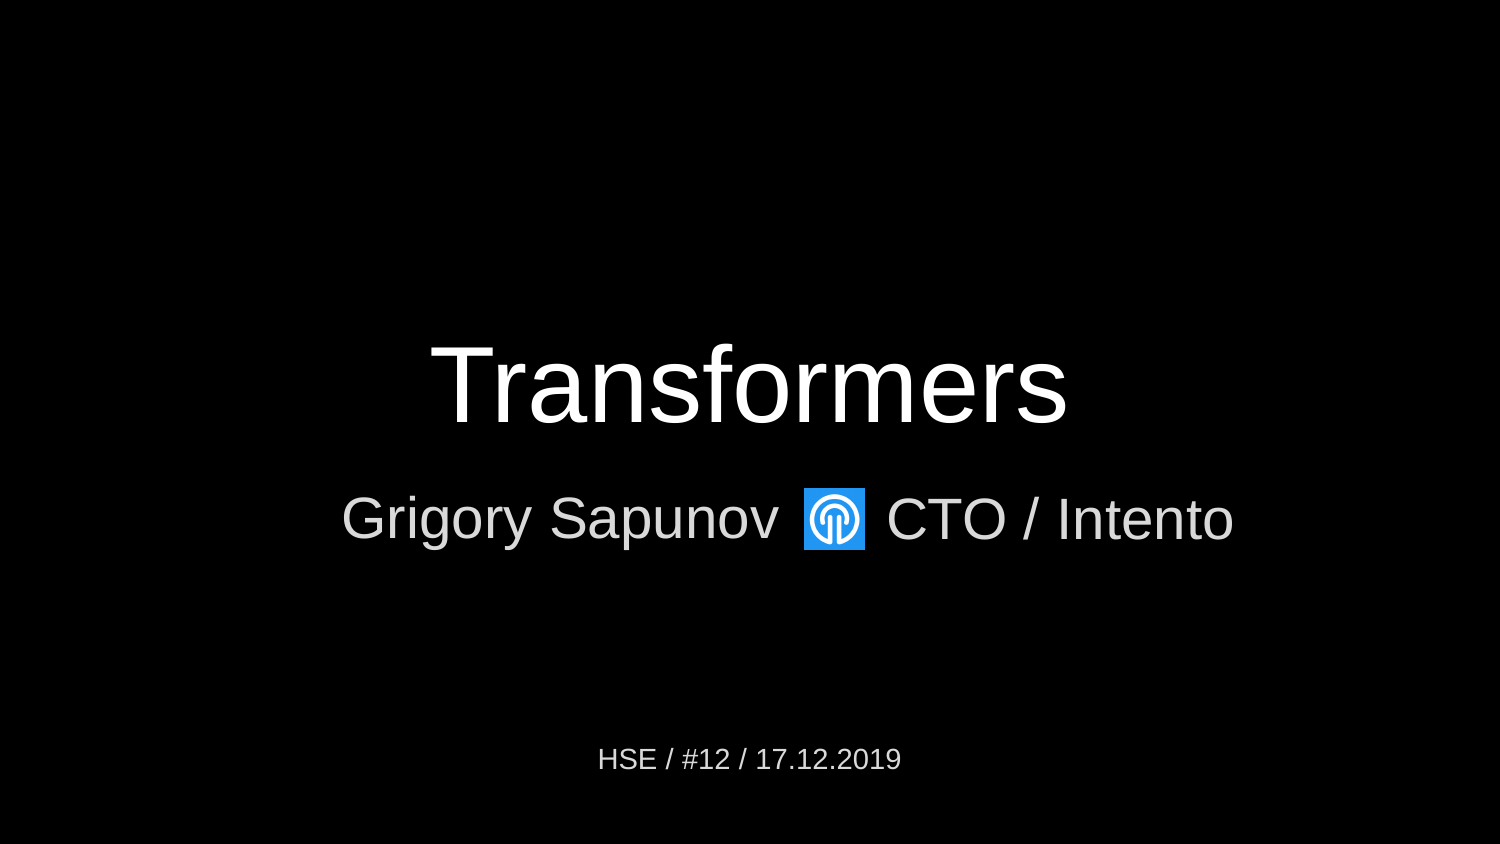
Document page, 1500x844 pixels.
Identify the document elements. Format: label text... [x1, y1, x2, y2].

text_box CTO / Intento [854, 466, 1417, 690]
subtitle Grigory Sapunov [266, 464, 855, 595]
title Transformers [51, 122, 1449, 459]
picture [803, 488, 865, 550]
text_box HSE / #12 / 17.12.2019 [0, 690, 1500, 844]
